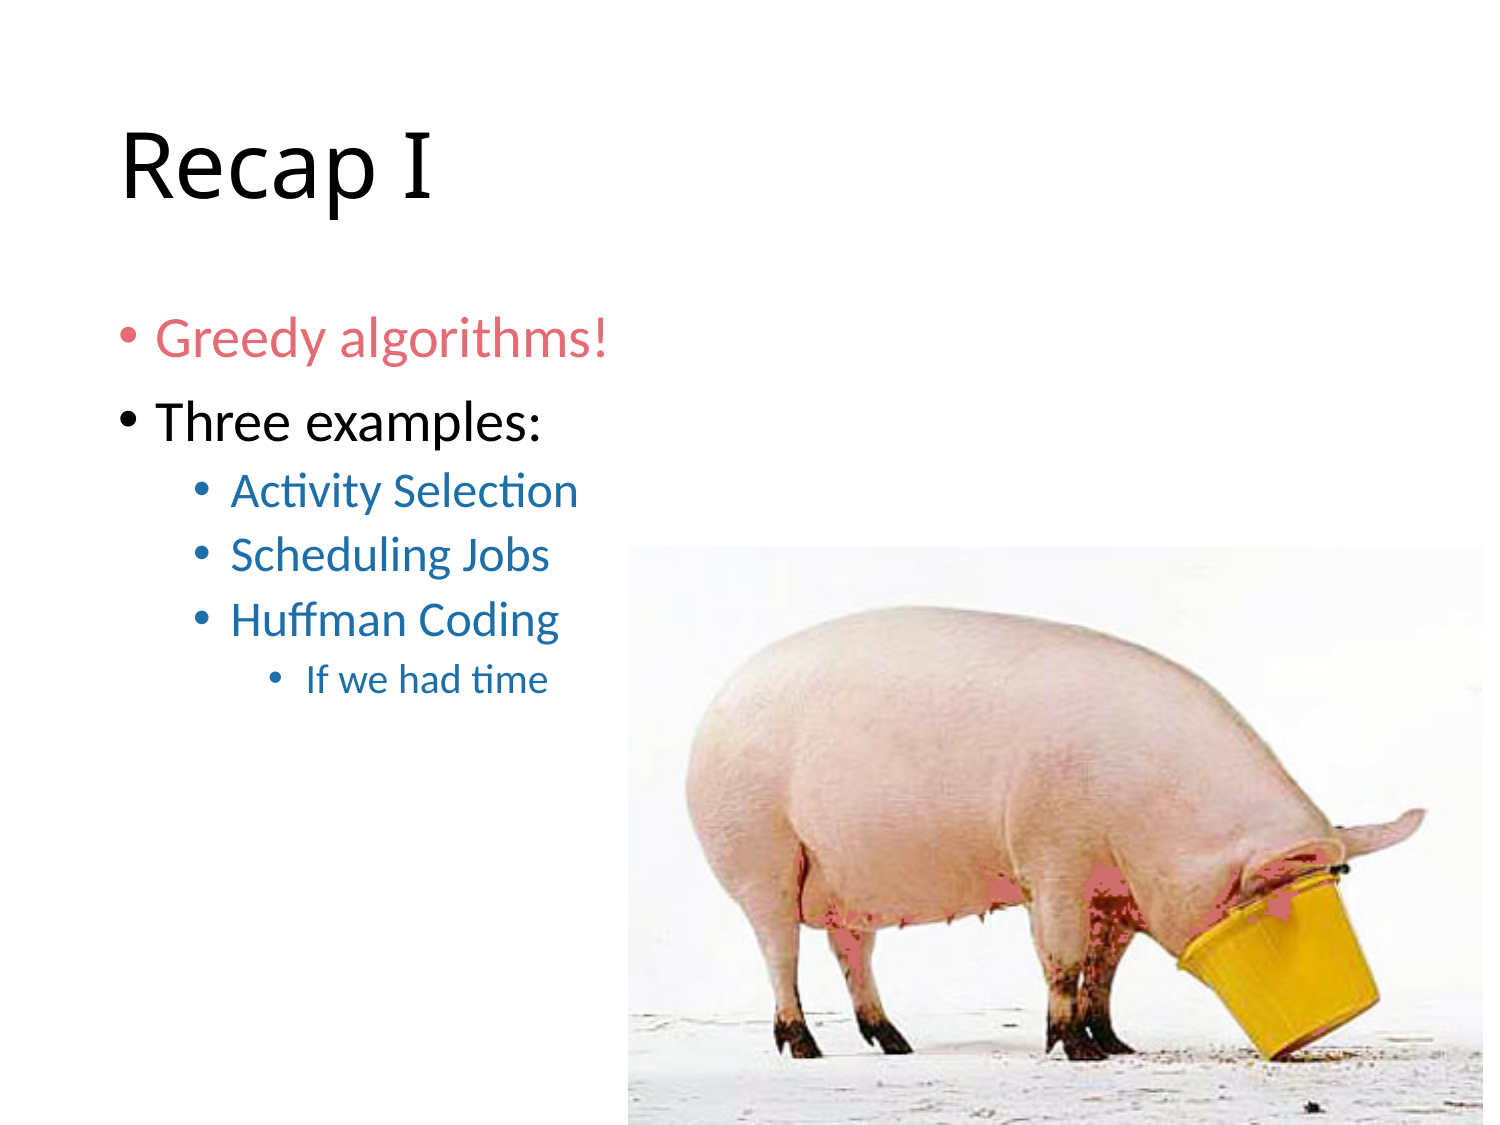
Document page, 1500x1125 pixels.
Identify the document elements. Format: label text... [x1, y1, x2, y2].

picture [628, 547, 1483, 1125]
list Greedy algorithms! Three examples: Activity Selection Scheduling Jobs Huffman Coding If we had time [103, 299, 1397, 1014]
title Recap I [103, 59, 1397, 278]
